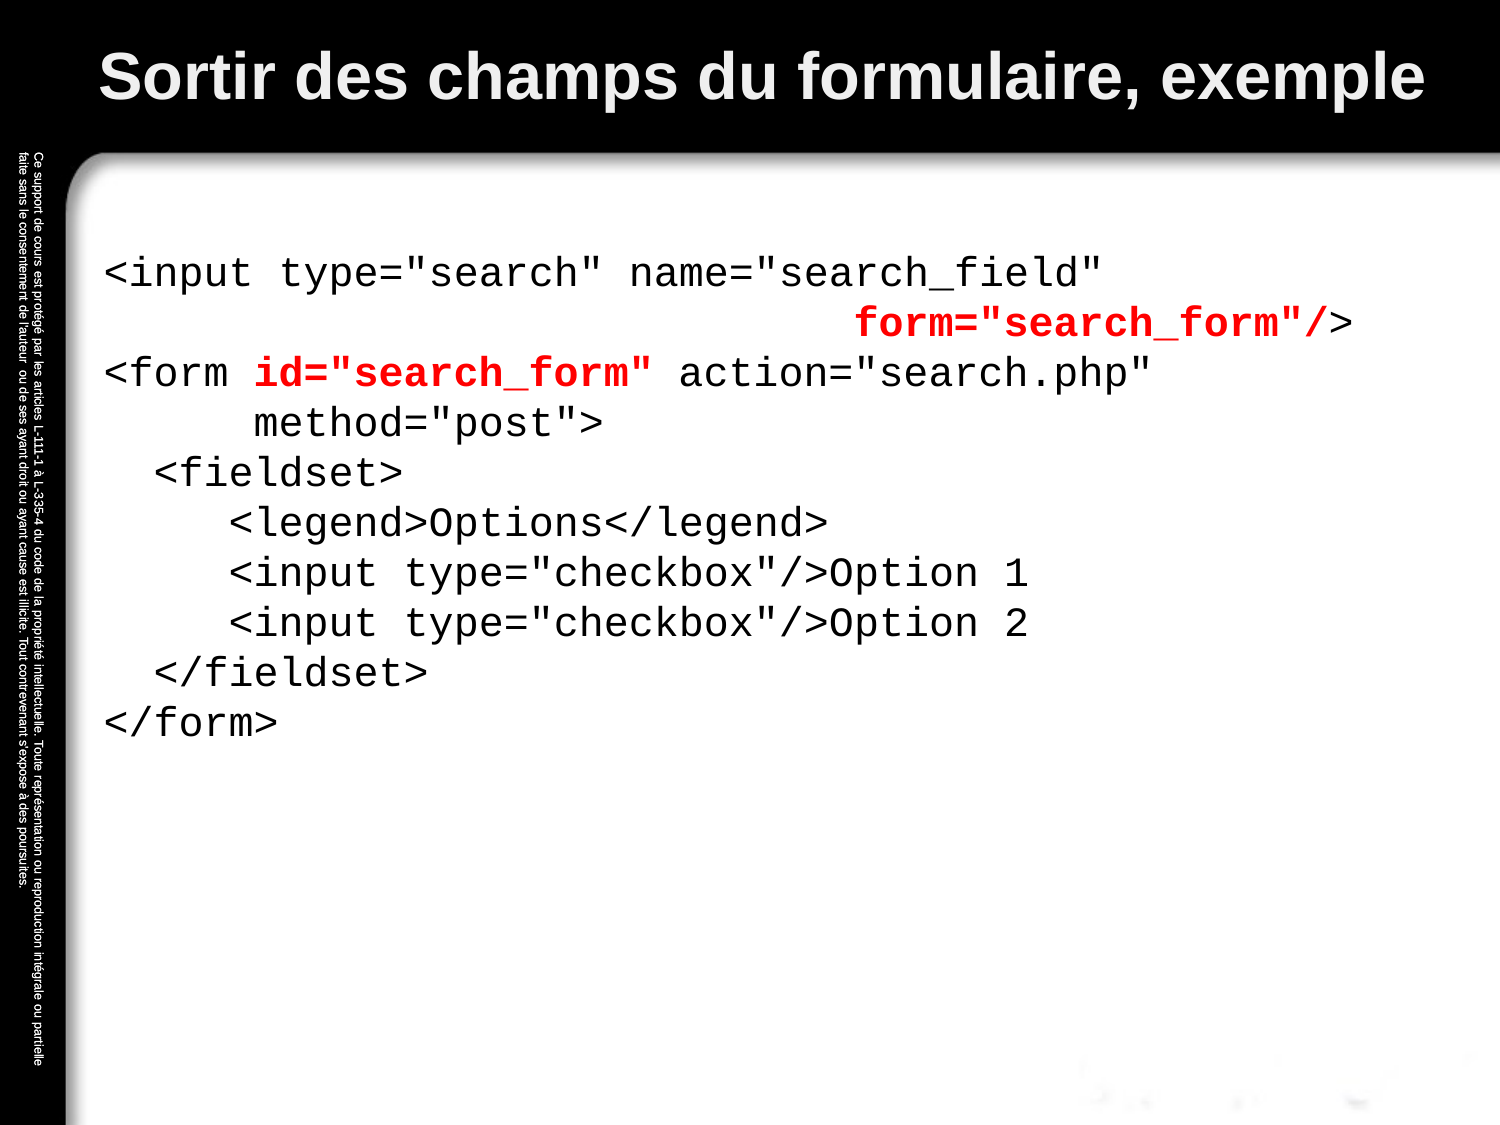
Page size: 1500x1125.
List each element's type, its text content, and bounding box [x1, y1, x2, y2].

list <input type="search" name="search_field" form="search_form"/> <form id="search_form" action="search.php" method="post"> <fieldset> <legend>Options</legend> <input type="checkbox"/>Option 1 <input type="checkbox"/>Option 2 </fieldset> </form> [88, 237, 1483, 1013]
picture [0, 0, 1500, 1125]
title Sortir des champs du formulaire, exemple [83, 28, 1472, 117]
